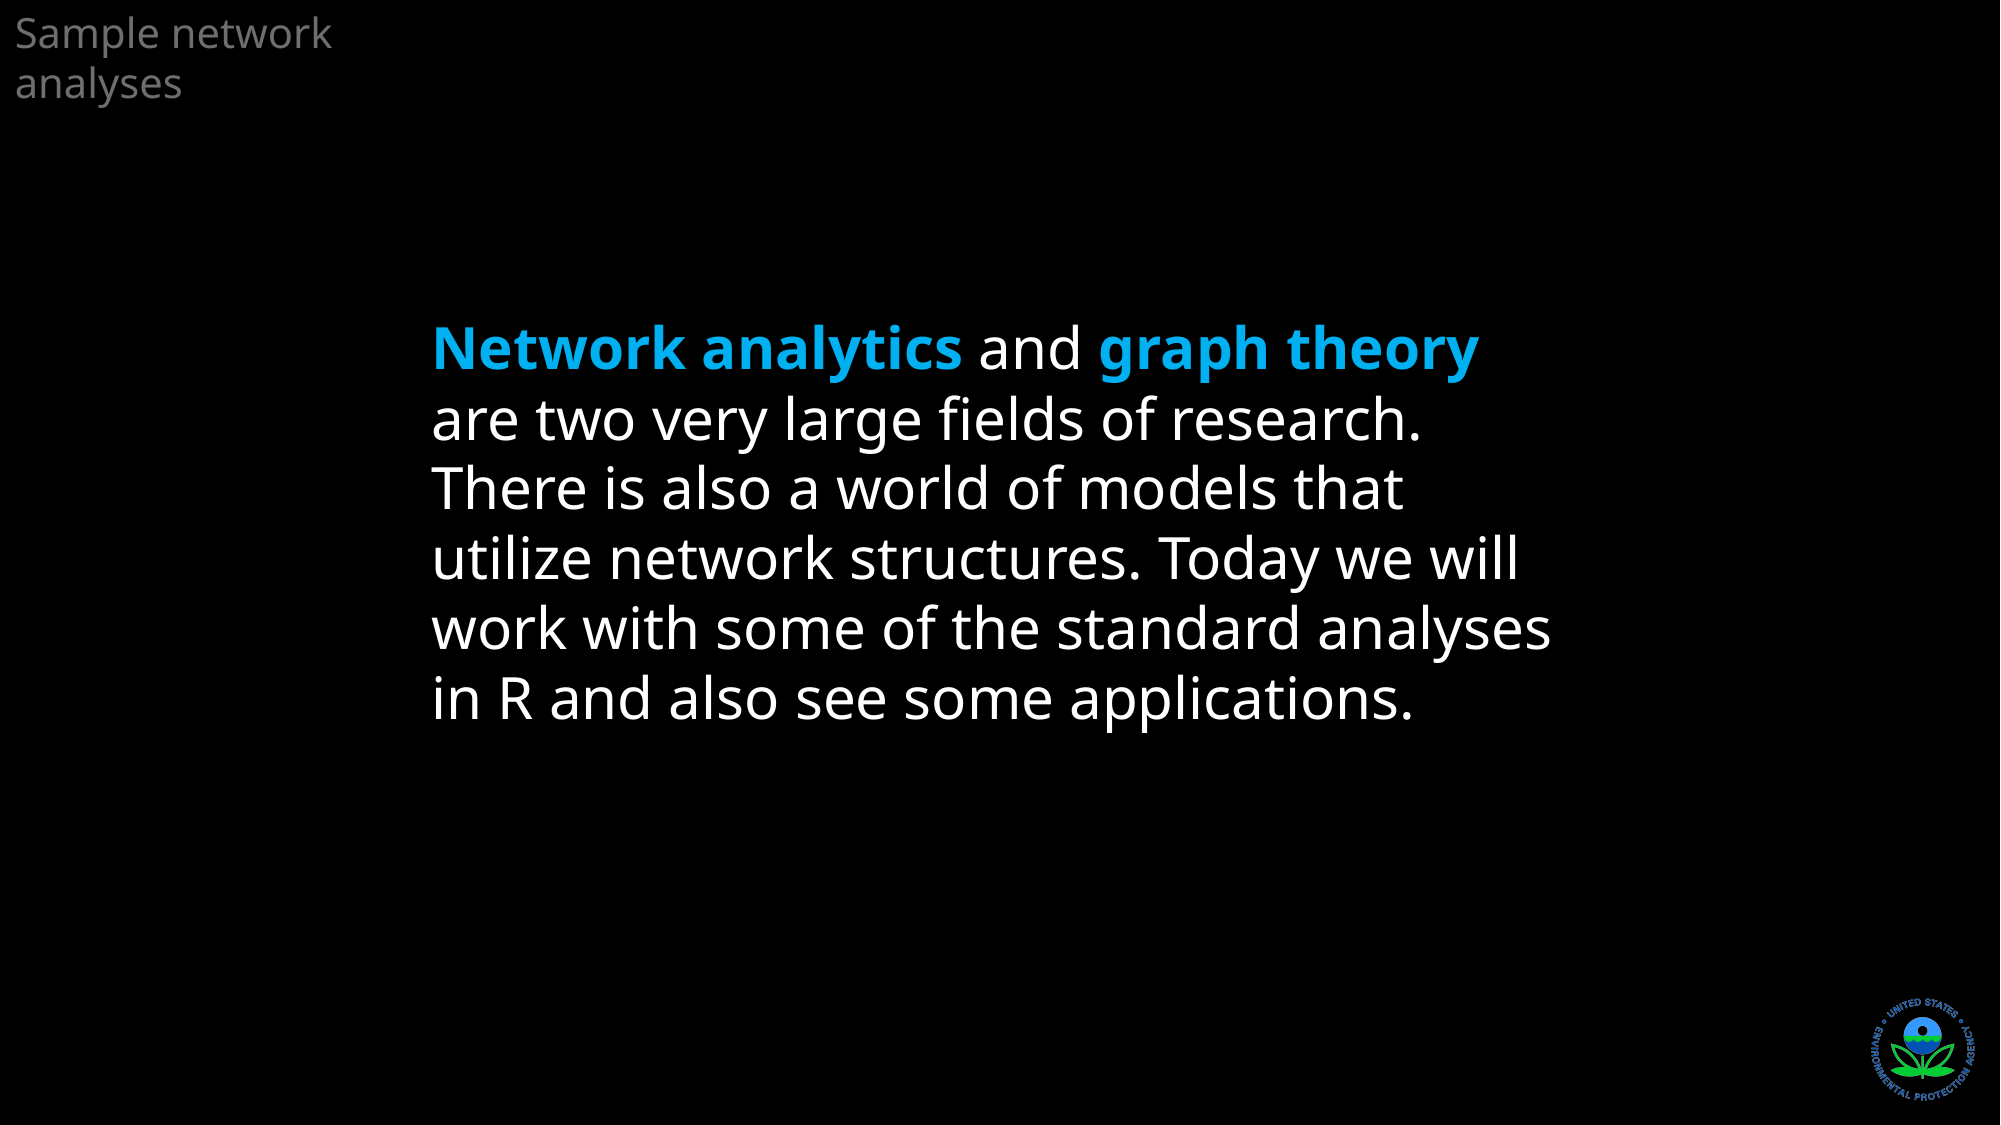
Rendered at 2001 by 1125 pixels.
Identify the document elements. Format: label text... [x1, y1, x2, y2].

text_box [1865, 994, 1981, 1106]
text_box Network analytics and graph theory are two very large fields of research. There is also a world of models that utilize network structures. Today we will work with some of the standard analyses in R and also see some applications. [416, 304, 1574, 809]
text_box Sample network analyses [0, 0, 482, 114]
